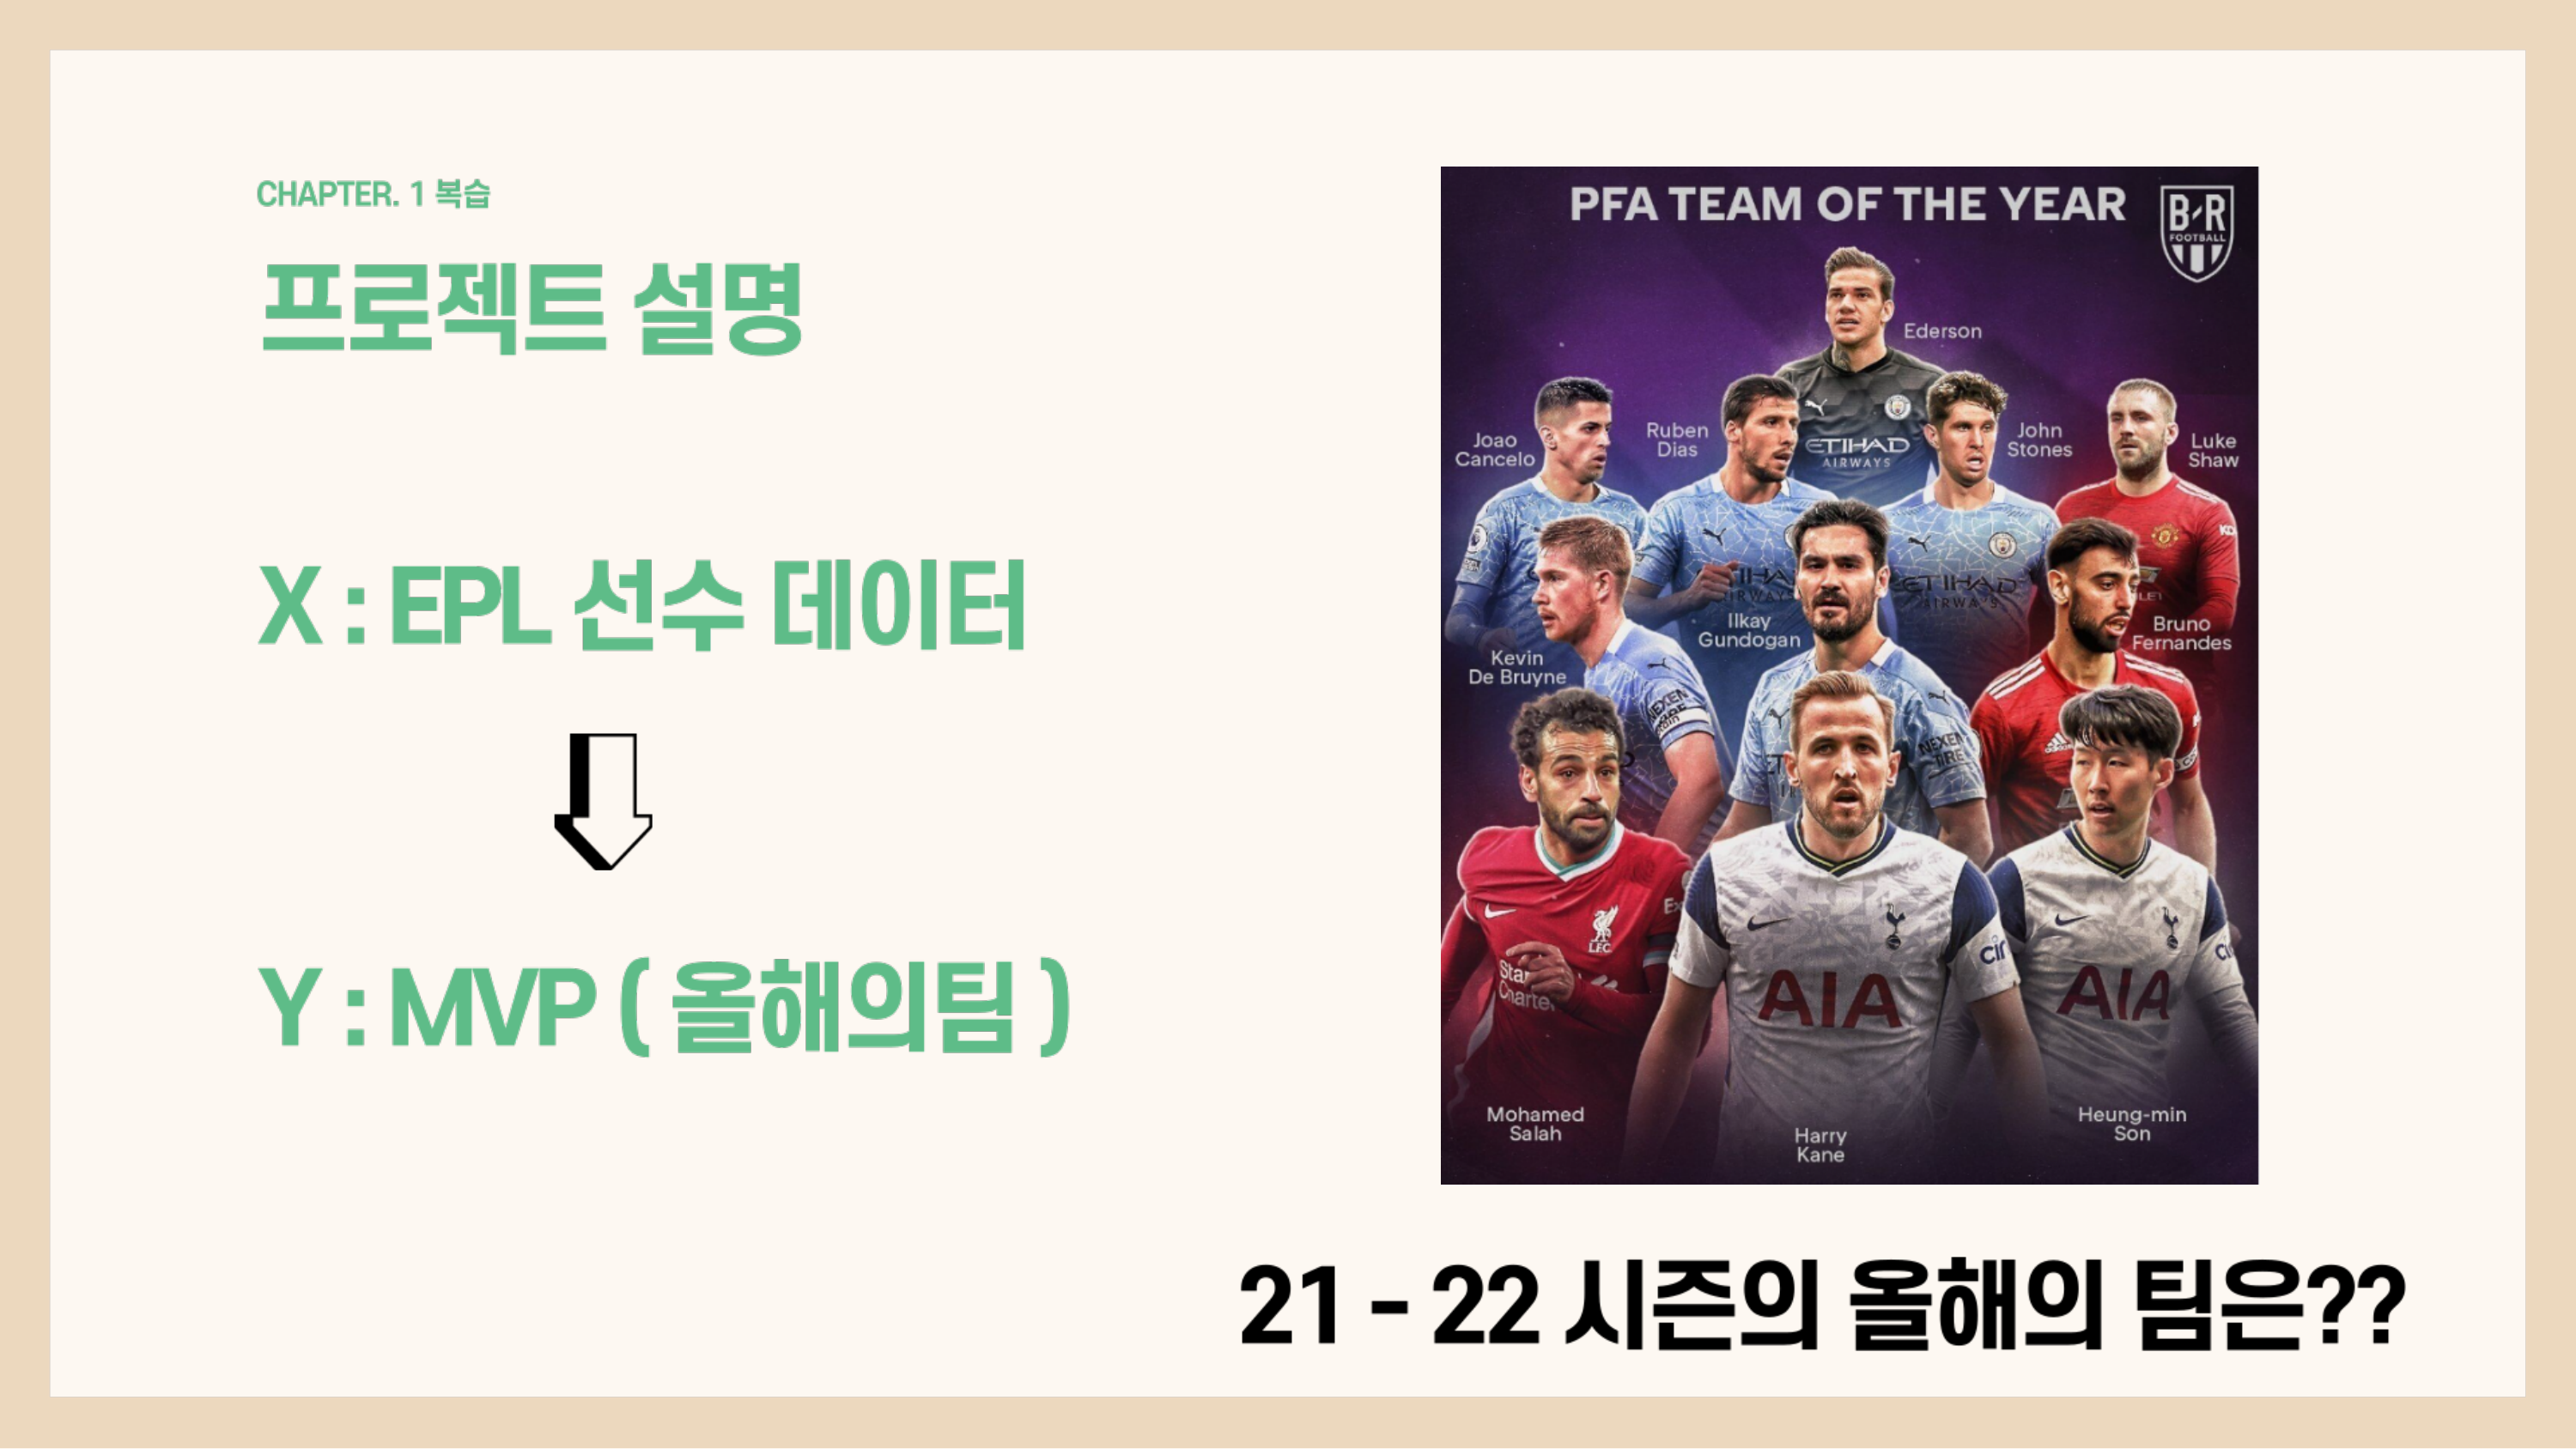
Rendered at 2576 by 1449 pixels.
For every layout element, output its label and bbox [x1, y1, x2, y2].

text_box [1440, 167, 2261, 1185]
picture [1220, 1222, 2450, 1419]
picture [242, 520, 1073, 717]
picture [242, 925, 1114, 1120]
picture [242, 170, 847, 401]
text_box [535, 752, 671, 852]
text_box [0, 0, 2576, 1449]
